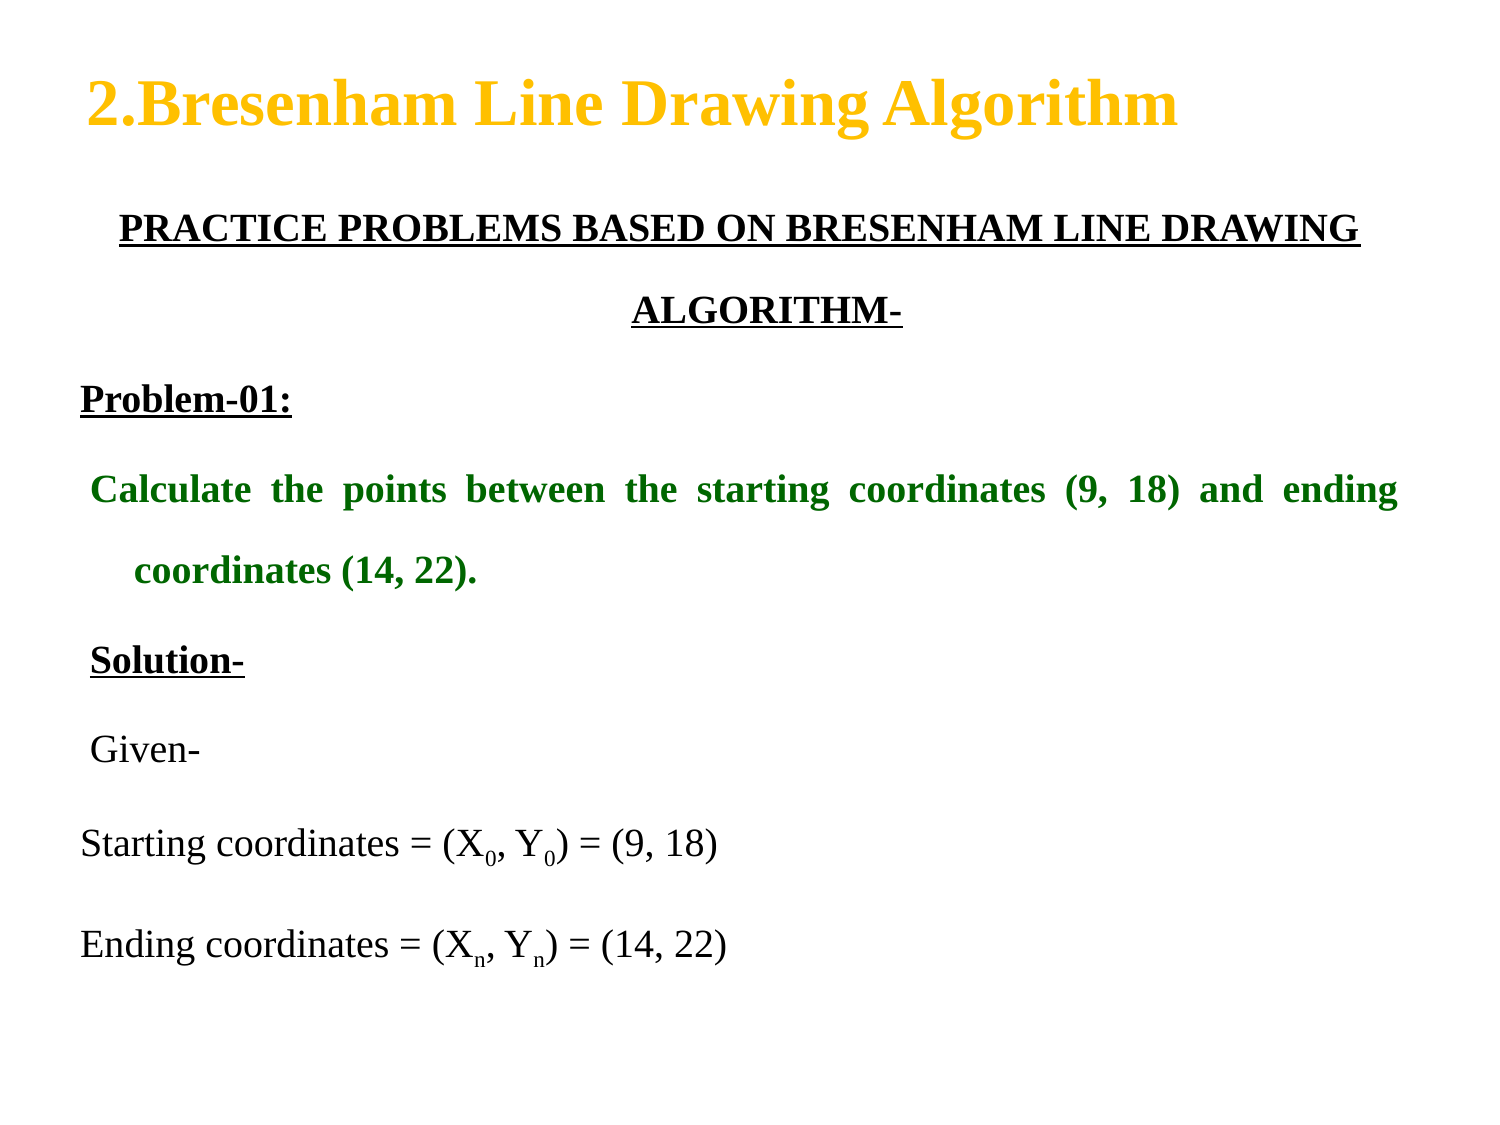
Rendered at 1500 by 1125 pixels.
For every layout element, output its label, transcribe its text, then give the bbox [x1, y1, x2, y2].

text_box 2.Bresenham Line Drawing Algorithm [0, 45, 1309, 233]
list PRACTICE PROBLEMS BASED ON BRESENHAM LINE DRAWING ALGORITHM- Problem-01: Calculate the points between the starting coordinates (9, 18) and ending coordinates (14, 22). Solution- Given- Starting coordinates = (X0, Y0) = (9, 18) Ending coordinates = (Xn, Yn) = (14, 22) [64, 160, 1415, 1071]
